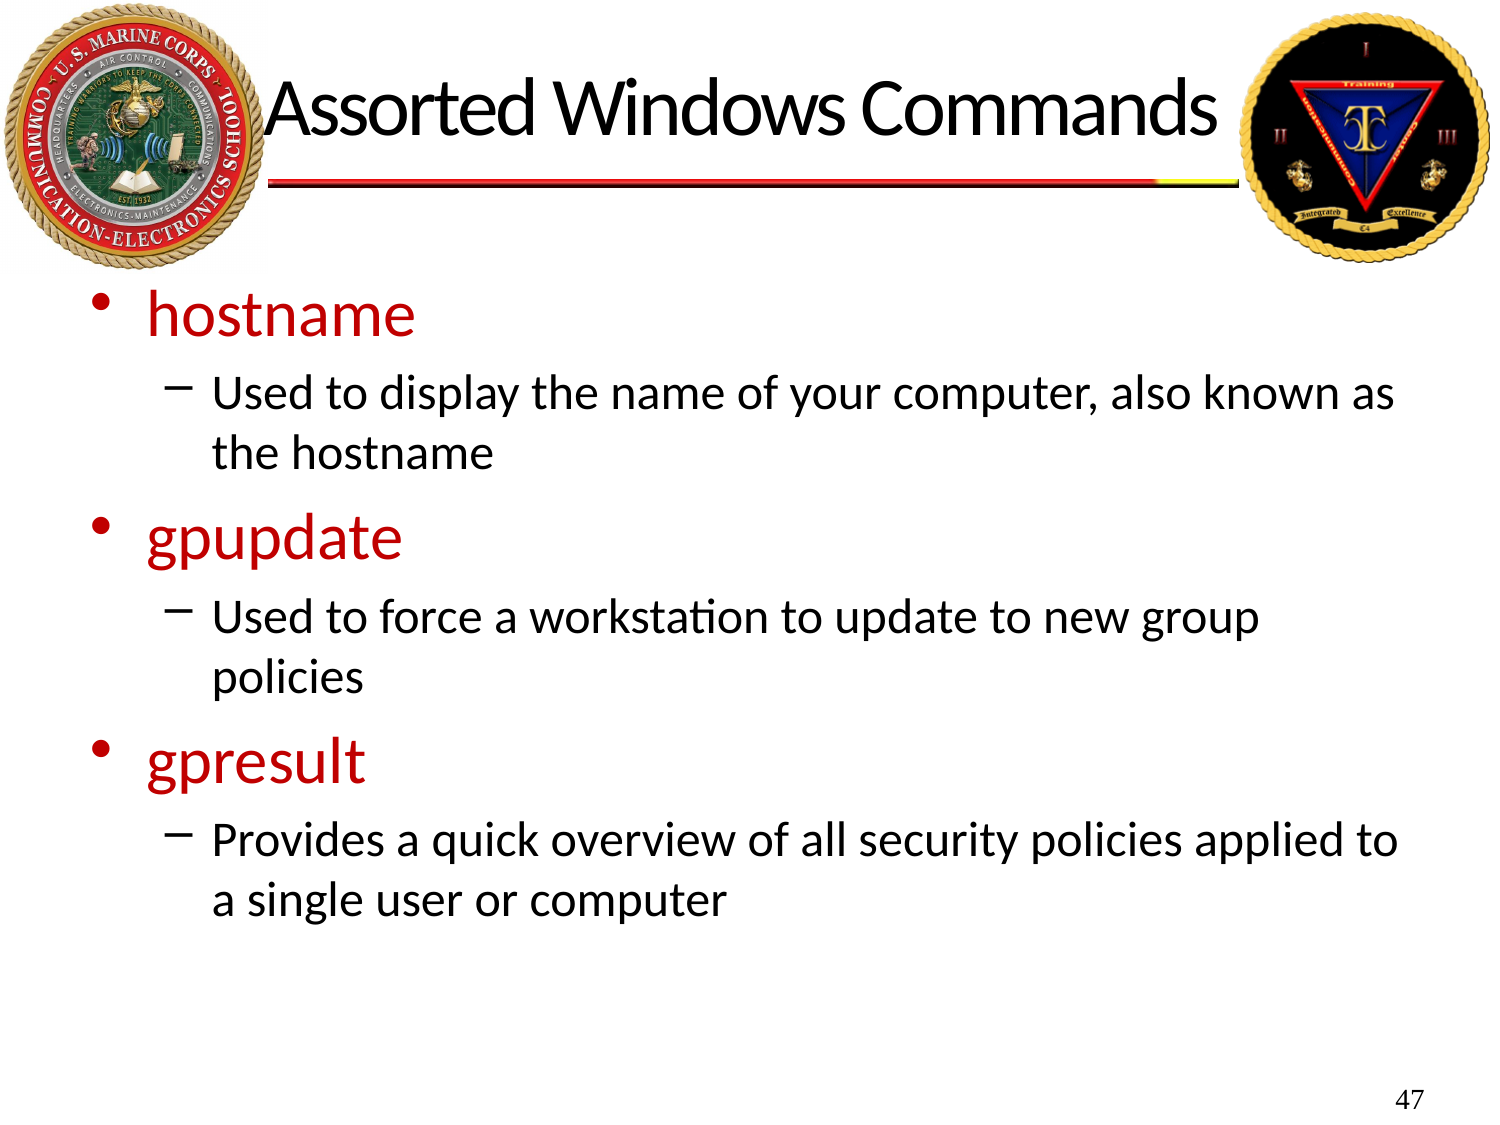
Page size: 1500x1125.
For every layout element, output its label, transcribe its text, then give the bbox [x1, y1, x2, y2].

list hostname Used to display the name of your computer, also known as the hostname gpupdate Used to force a workstation to update to new group policies gpresult Provides a quick overview of all security policies applied to a single user or computer [75, 262, 1425, 1005]
title Assorted Windows Commands [75, 45, 1425, 233]
picture [1239, 12, 1490, 263]
picture [0, 0, 268, 274]
